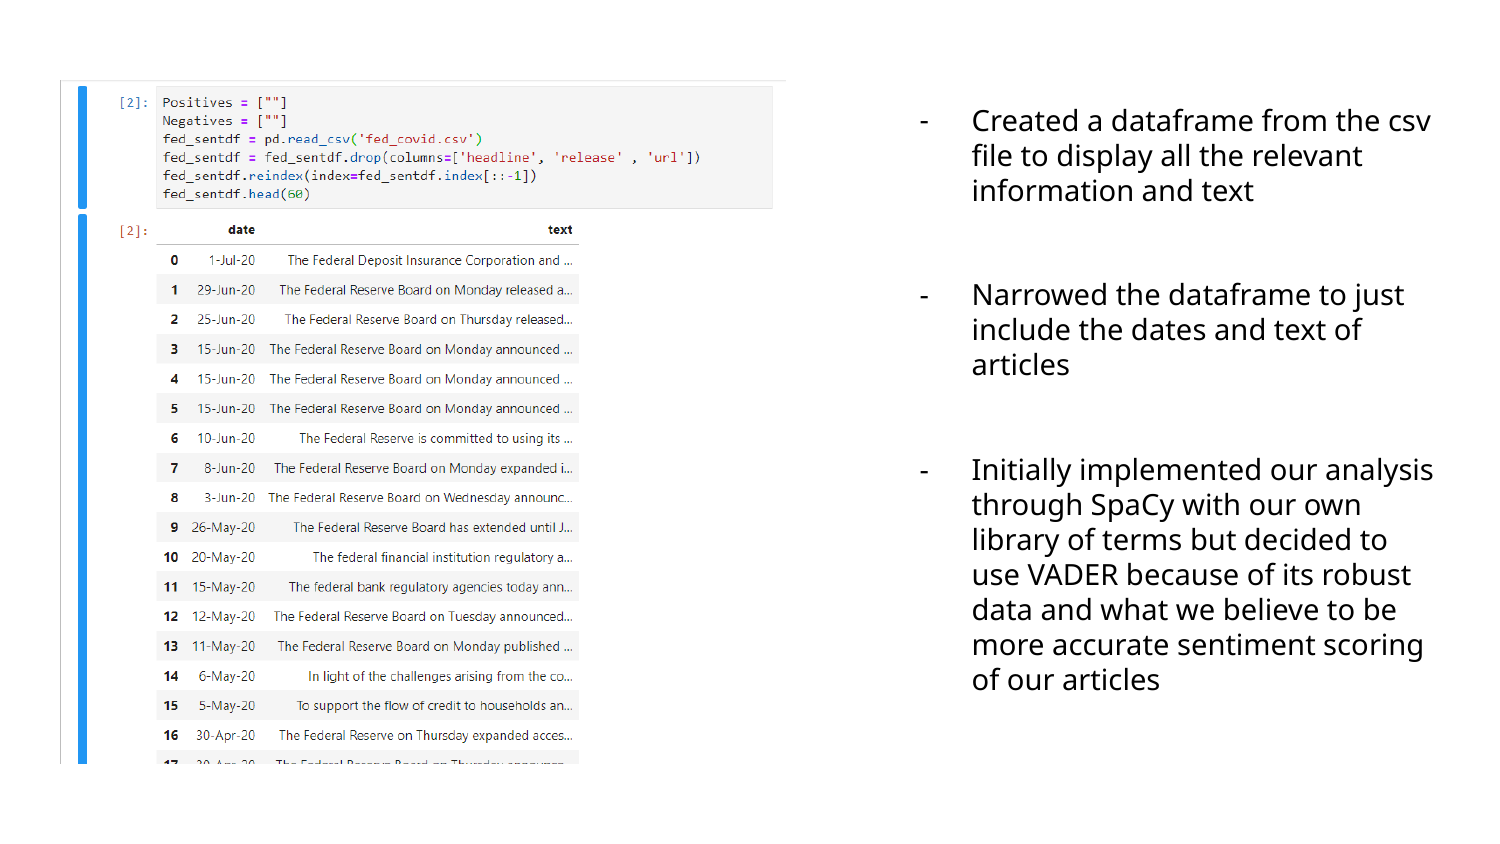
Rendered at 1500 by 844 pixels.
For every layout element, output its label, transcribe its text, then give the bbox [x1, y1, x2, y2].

picture [59, 79, 786, 764]
text_box Created a dataframe from the csv file to display all the relevant information and text Narrowed the dataframe to just include the dates and text of articles Initially implemented our analysis through SpaCy with our own library of terms but decided to use VADER because of its robust data and what we believe to be more accurate sentiment scoring of our articles [881, 86, 1456, 770]
